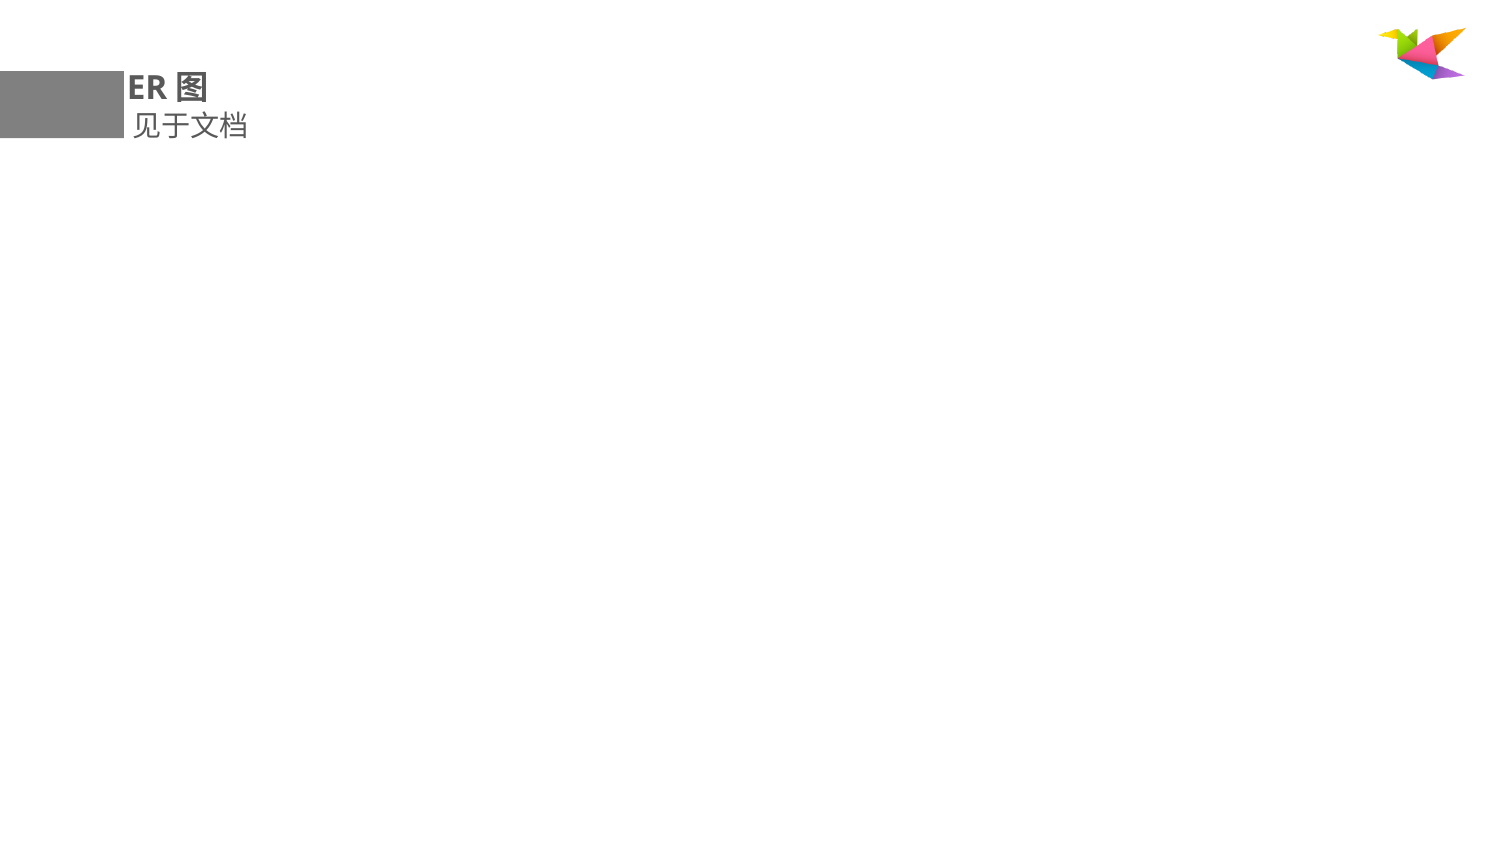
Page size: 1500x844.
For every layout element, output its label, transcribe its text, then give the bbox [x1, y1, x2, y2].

text_box ER图 [112, 59, 538, 114]
text_box [0, 70, 117, 139]
text_box 见于文档 [117, 99, 264, 150]
picture [1376, 23, 1467, 80]
